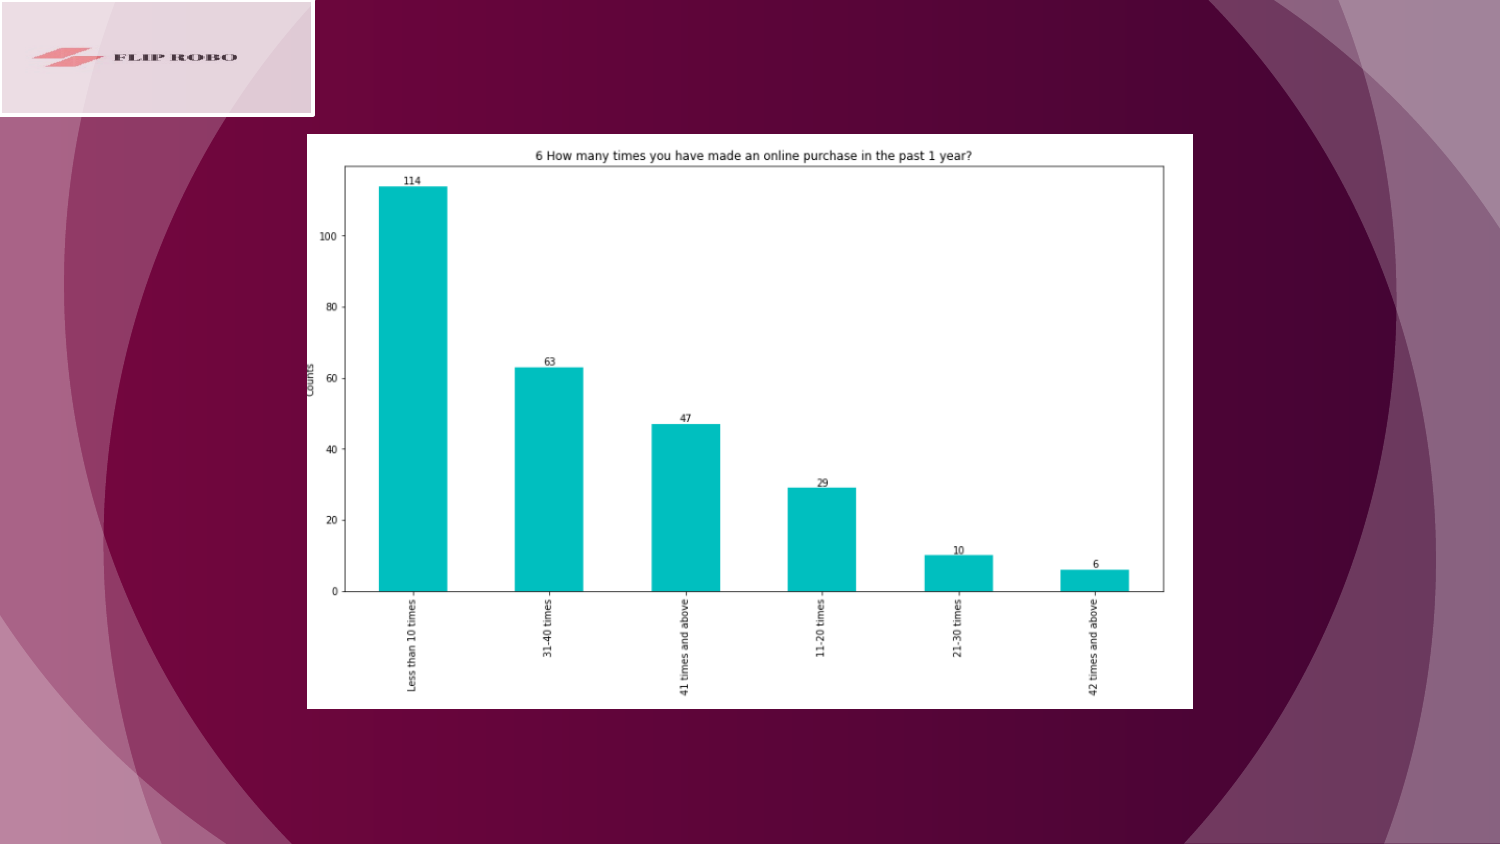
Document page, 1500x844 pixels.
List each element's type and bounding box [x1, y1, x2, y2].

picture [307, 134, 1193, 710]
